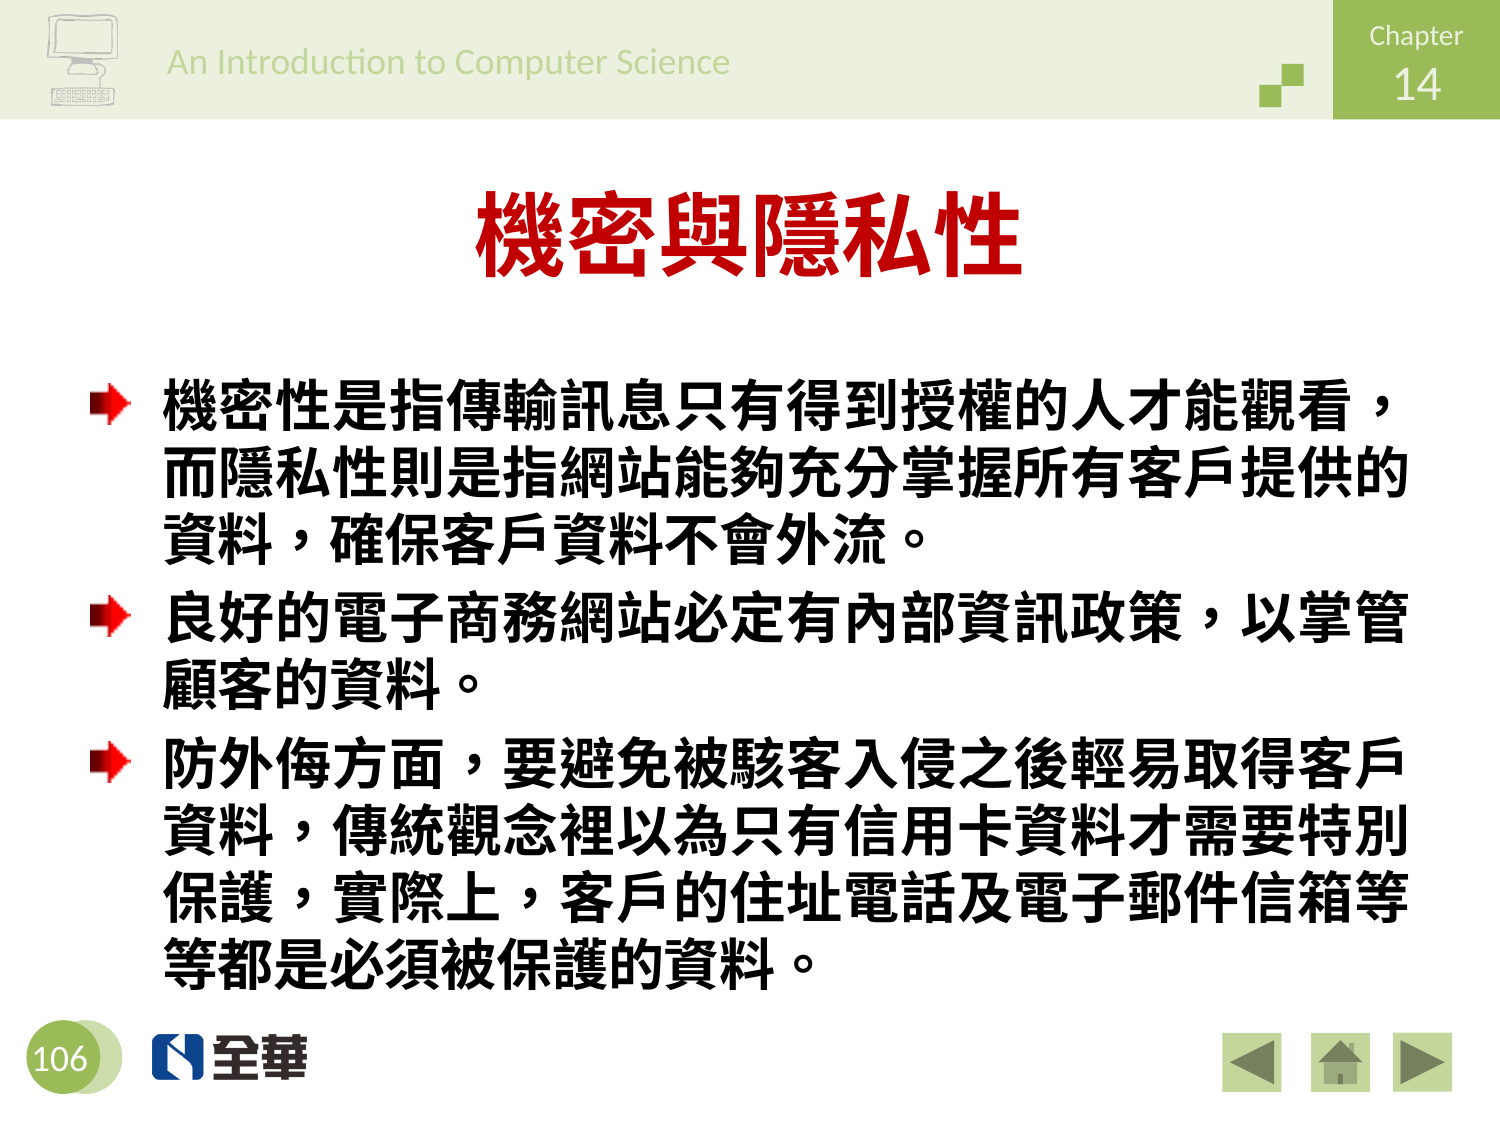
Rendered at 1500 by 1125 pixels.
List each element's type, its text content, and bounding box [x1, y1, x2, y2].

picture [90, 741, 131, 783]
picture [90, 595, 131, 637]
title 機密與隱私性 [75, 138, 1425, 327]
picture [47, 14, 118, 106]
picture [90, 383, 131, 425]
list 機密性是指傳輸訊息只有得到授權的人才能觀看，而隱私性則是指網站能夠充分掌握所有客戶提供的資料，確保客戶資料不會外流。 良好的電子商務網站必定有內部資訊政策，以掌管顧客的資料。 防外侮方面，要避免被駭客入侵之後輕易取得客戶資料，傳統觀念裡以為只有信用卡資料才需要特別保護，實際上，客戶的住址電話及電子郵件信箱等等都是必須被保護的資料。 [75, 363, 1425, 1005]
picture [152, 1034, 307, 1080]
